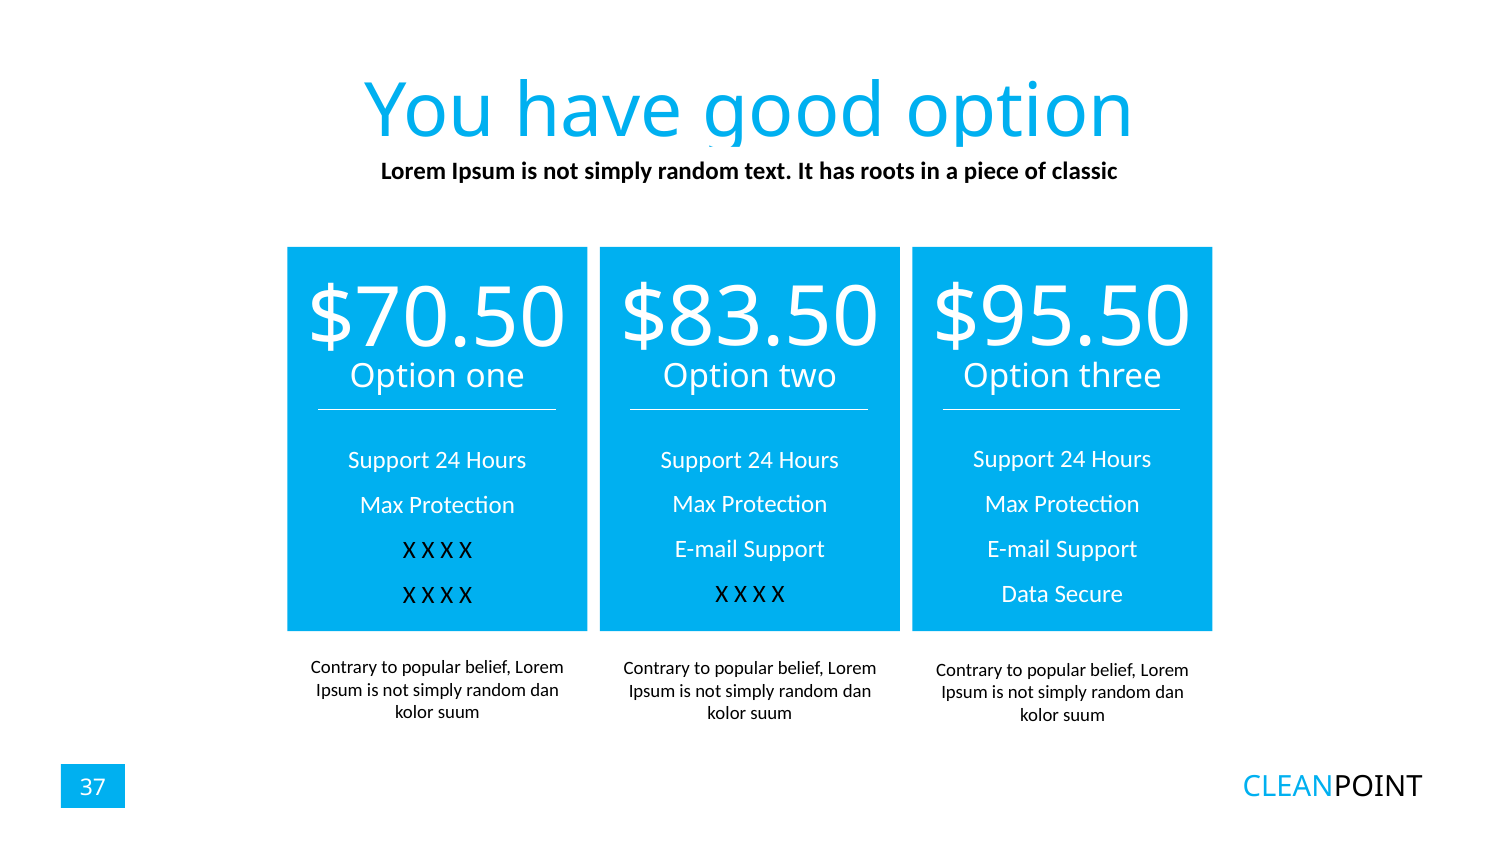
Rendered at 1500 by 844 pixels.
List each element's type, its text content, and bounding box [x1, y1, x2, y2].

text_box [912, 254, 1213, 618]
text_box [598, 245, 902, 256]
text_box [599, 254, 901, 618]
text_box Contrary to popular belief, Lorem Ipsum is not simply random dan kolor suum [287, 647, 588, 730]
text_box [910, 245, 1214, 255]
text_box 37 [59, 762, 127, 810]
title You have good option [300, 96, 1200, 146]
text_box Lorem Ipsum is not simply random text. It has roots in a piece of classic [149, 146, 1350, 192]
text_box Contrary to popular belief, Lorem Ipsum is not simply random dan kolor suum [912, 650, 1213, 733]
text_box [287, 254, 588, 619]
text_box [285, 245, 589, 256]
text_box [910, 624, 1214, 633]
text_box Contrary to popular belief, Lorem Ipsum is not simply random dan kolor suum [599, 648, 900, 731]
text_box CLEANPOINT [149, 746, 1438, 810]
text_box [598, 624, 902, 633]
text_box [285, 624, 589, 633]
